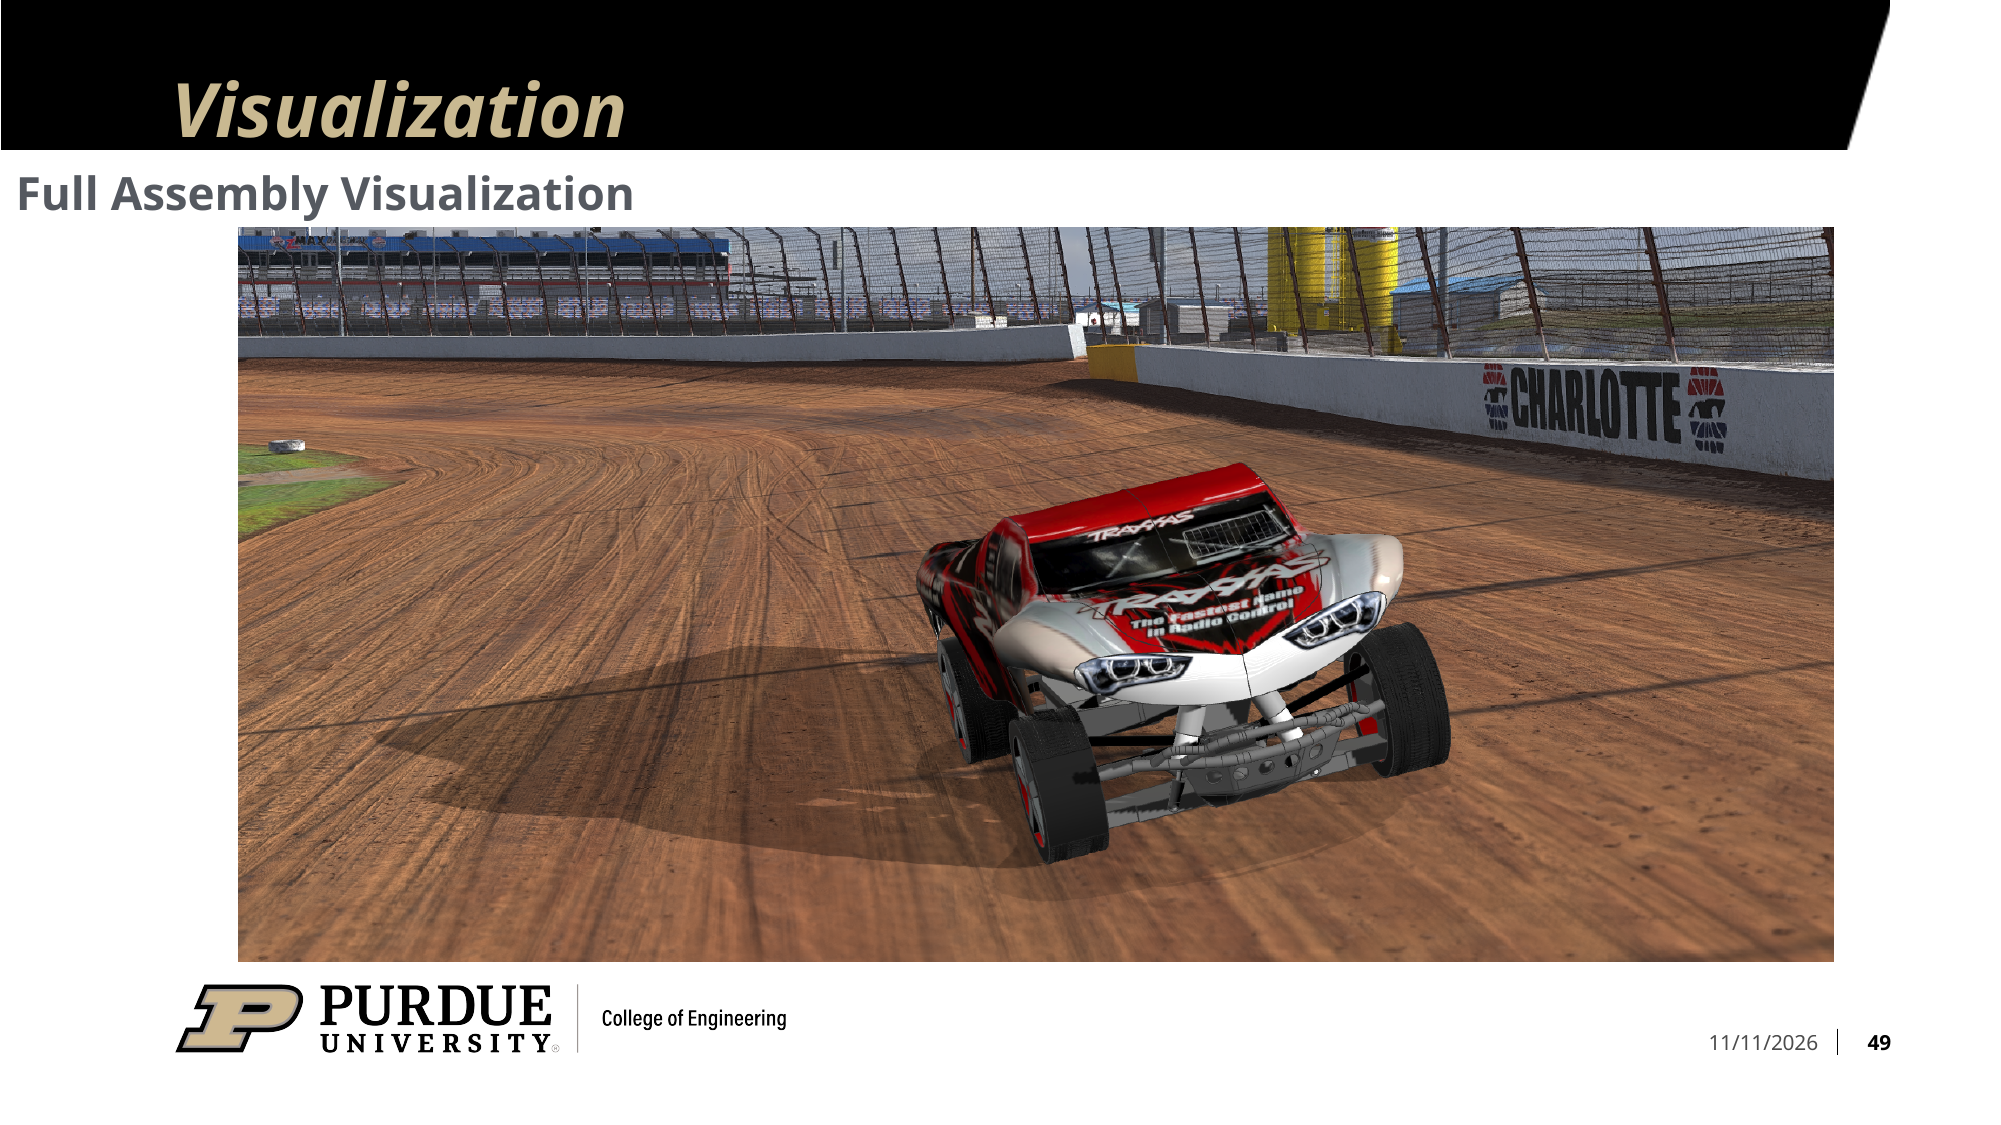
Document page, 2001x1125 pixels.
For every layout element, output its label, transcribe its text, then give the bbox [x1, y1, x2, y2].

picture [238, 227, 1834, 962]
title Visualization [168, 70, 1689, 160]
picture [175, 981, 890, 1057]
slide_number 49 [1839, 1013, 1920, 1074]
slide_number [1648, 1017, 1834, 1071]
subtitle Full Assembly Visualization [15, 164, 1212, 221]
